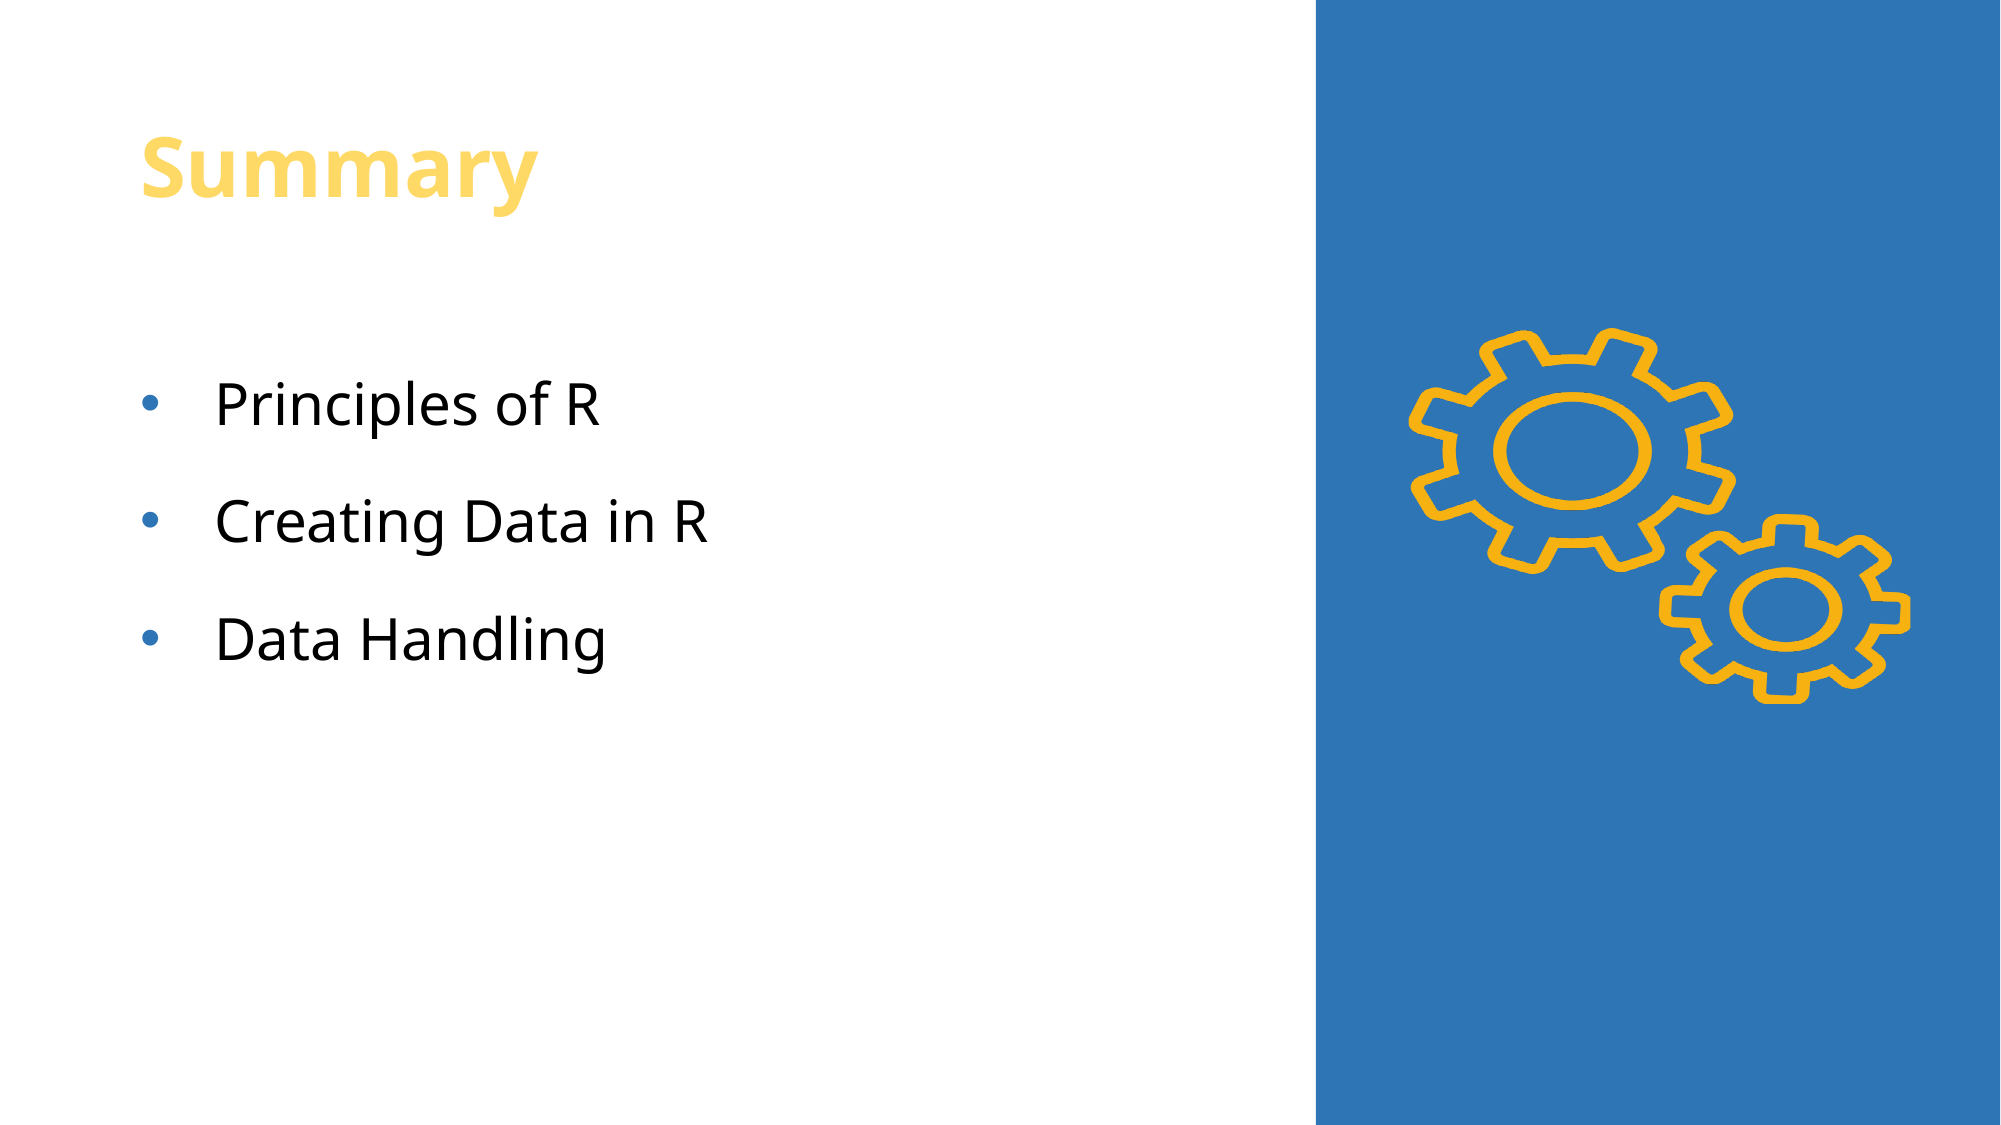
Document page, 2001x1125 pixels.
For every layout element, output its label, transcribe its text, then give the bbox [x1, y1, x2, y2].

list Principles of R Creating Data in R Data Handling [125, 324, 1251, 695]
title Summary [125, 102, 1251, 239]
